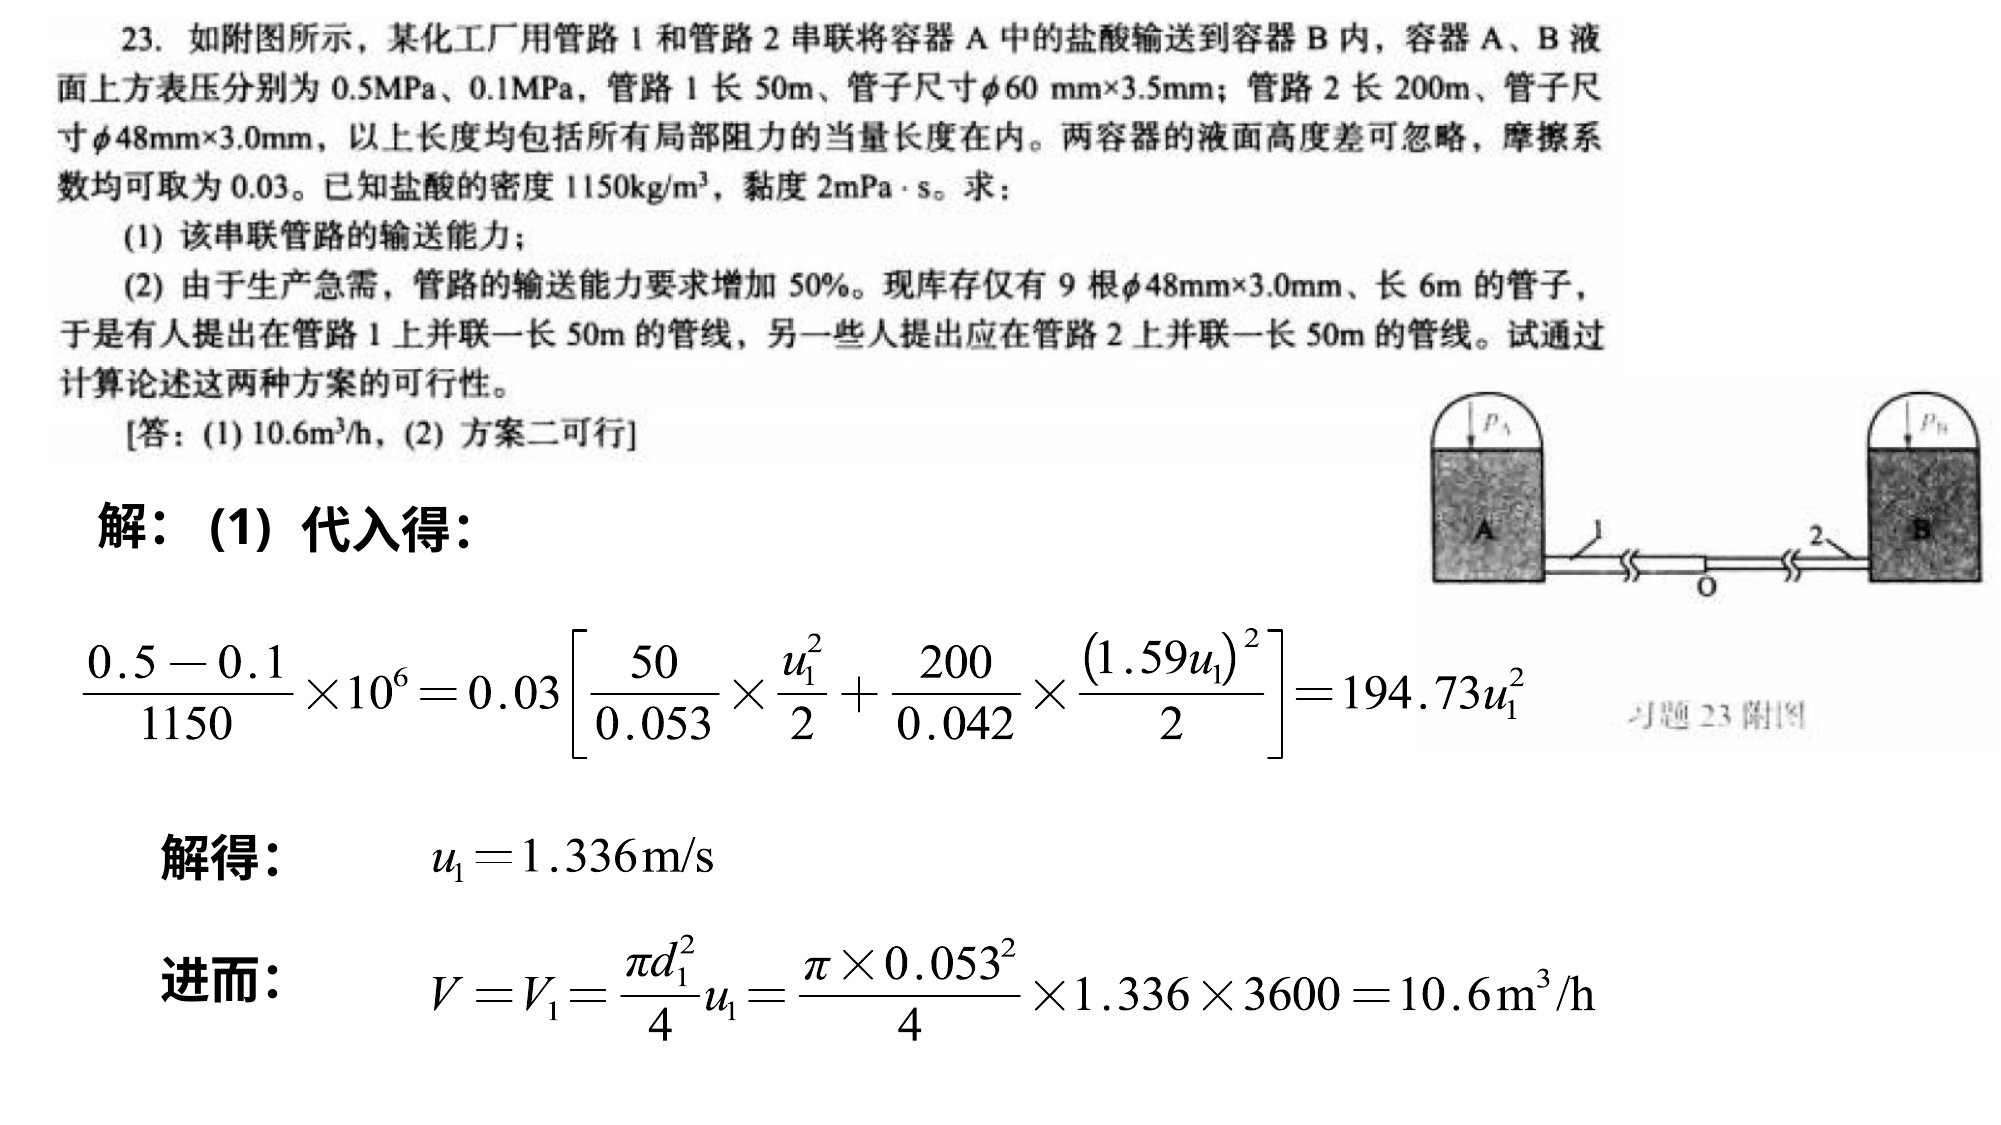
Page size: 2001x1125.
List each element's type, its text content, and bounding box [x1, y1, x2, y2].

picture [47, 17, 2000, 748]
text_box 代入得： [286, 490, 517, 566]
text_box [432, 928, 1600, 1061]
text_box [432, 827, 719, 895]
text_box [72, 617, 1529, 773]
text_box 解：(1) [82, 486, 287, 562]
text_box 进而： [145, 940, 326, 1016]
text_box 解得： [145, 818, 326, 894]
